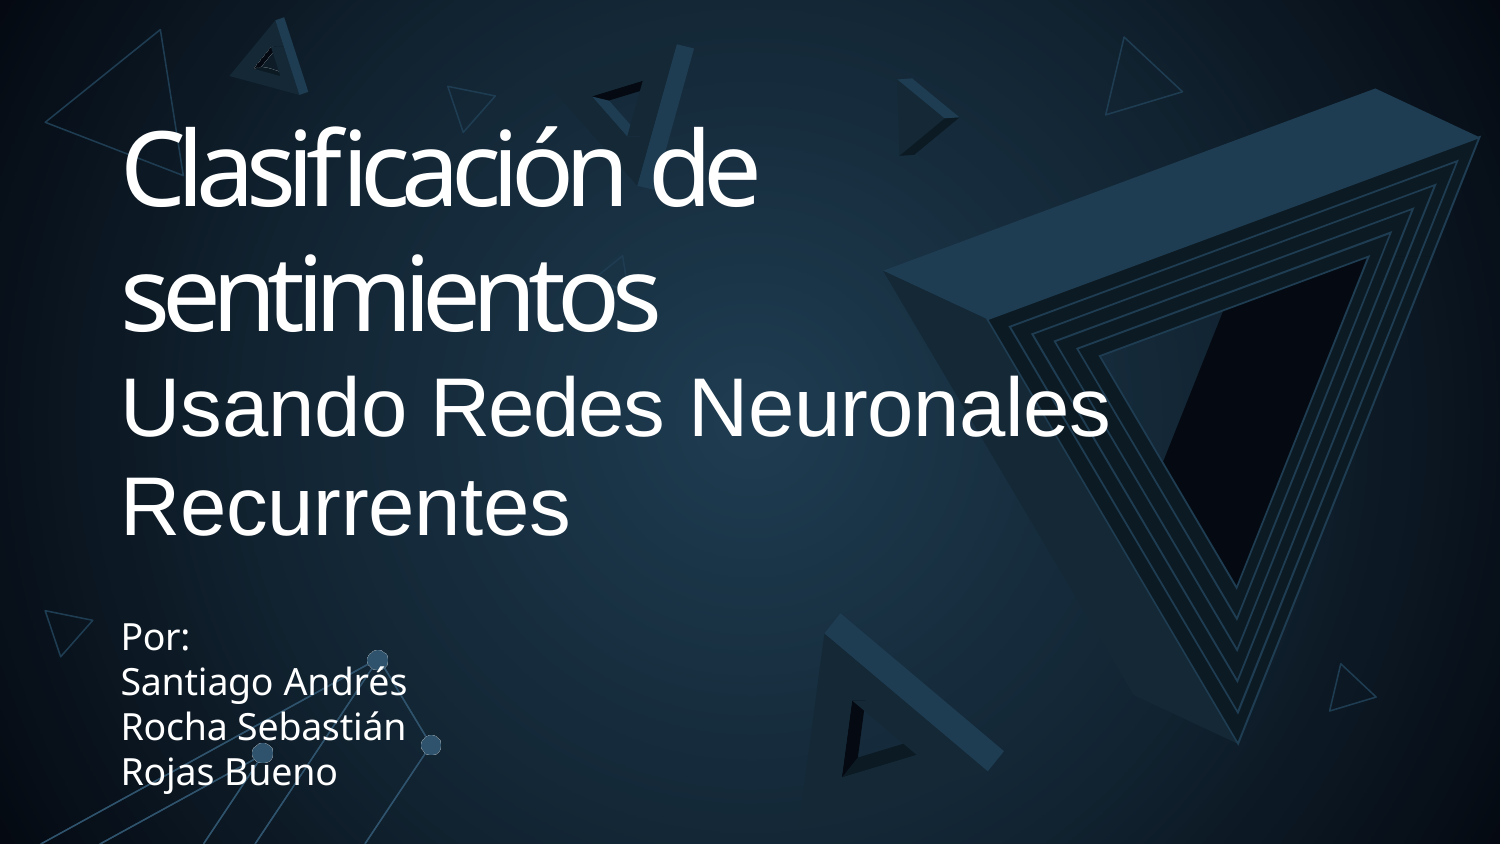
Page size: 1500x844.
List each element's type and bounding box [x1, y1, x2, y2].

text_box [0, 0, 1500, 844]
